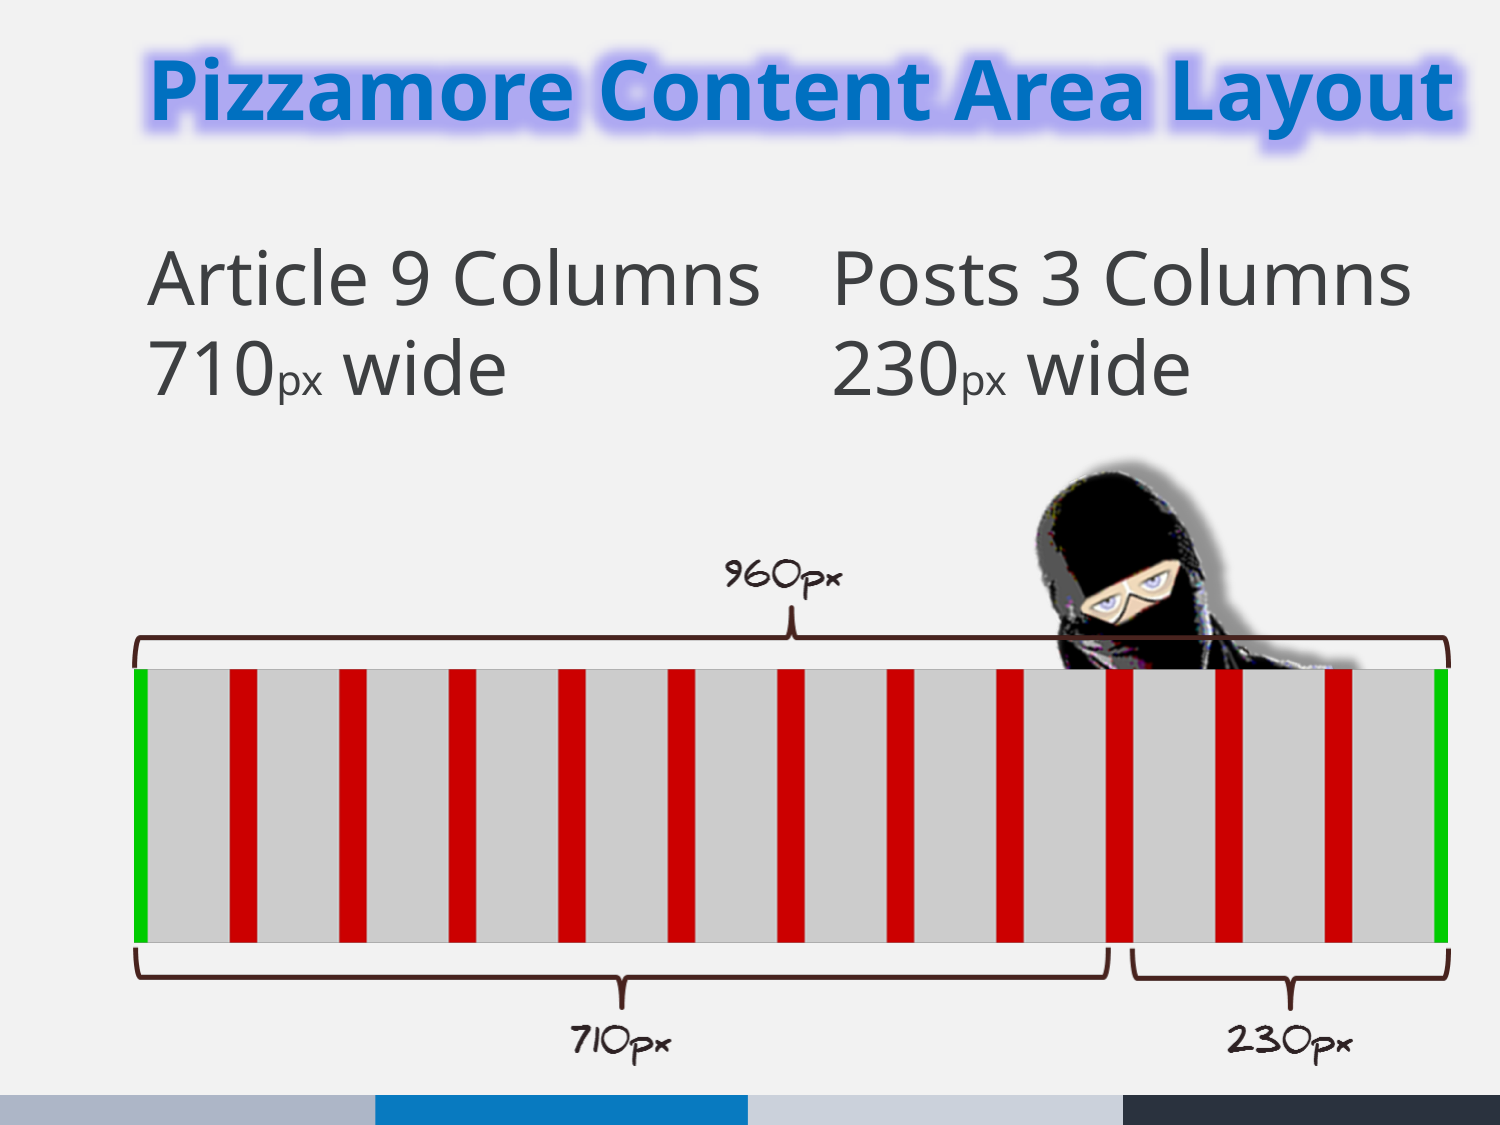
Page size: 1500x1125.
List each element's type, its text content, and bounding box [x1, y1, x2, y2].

text_box Posts 3 Columns 230px wide [816, 222, 1498, 521]
text_box Pizzamore Content Area Layout [132, 0, 1500, 188]
text_box Article 9 Columns 710px wide [132, 222, 816, 511]
picture [132, 381, 1478, 1082]
